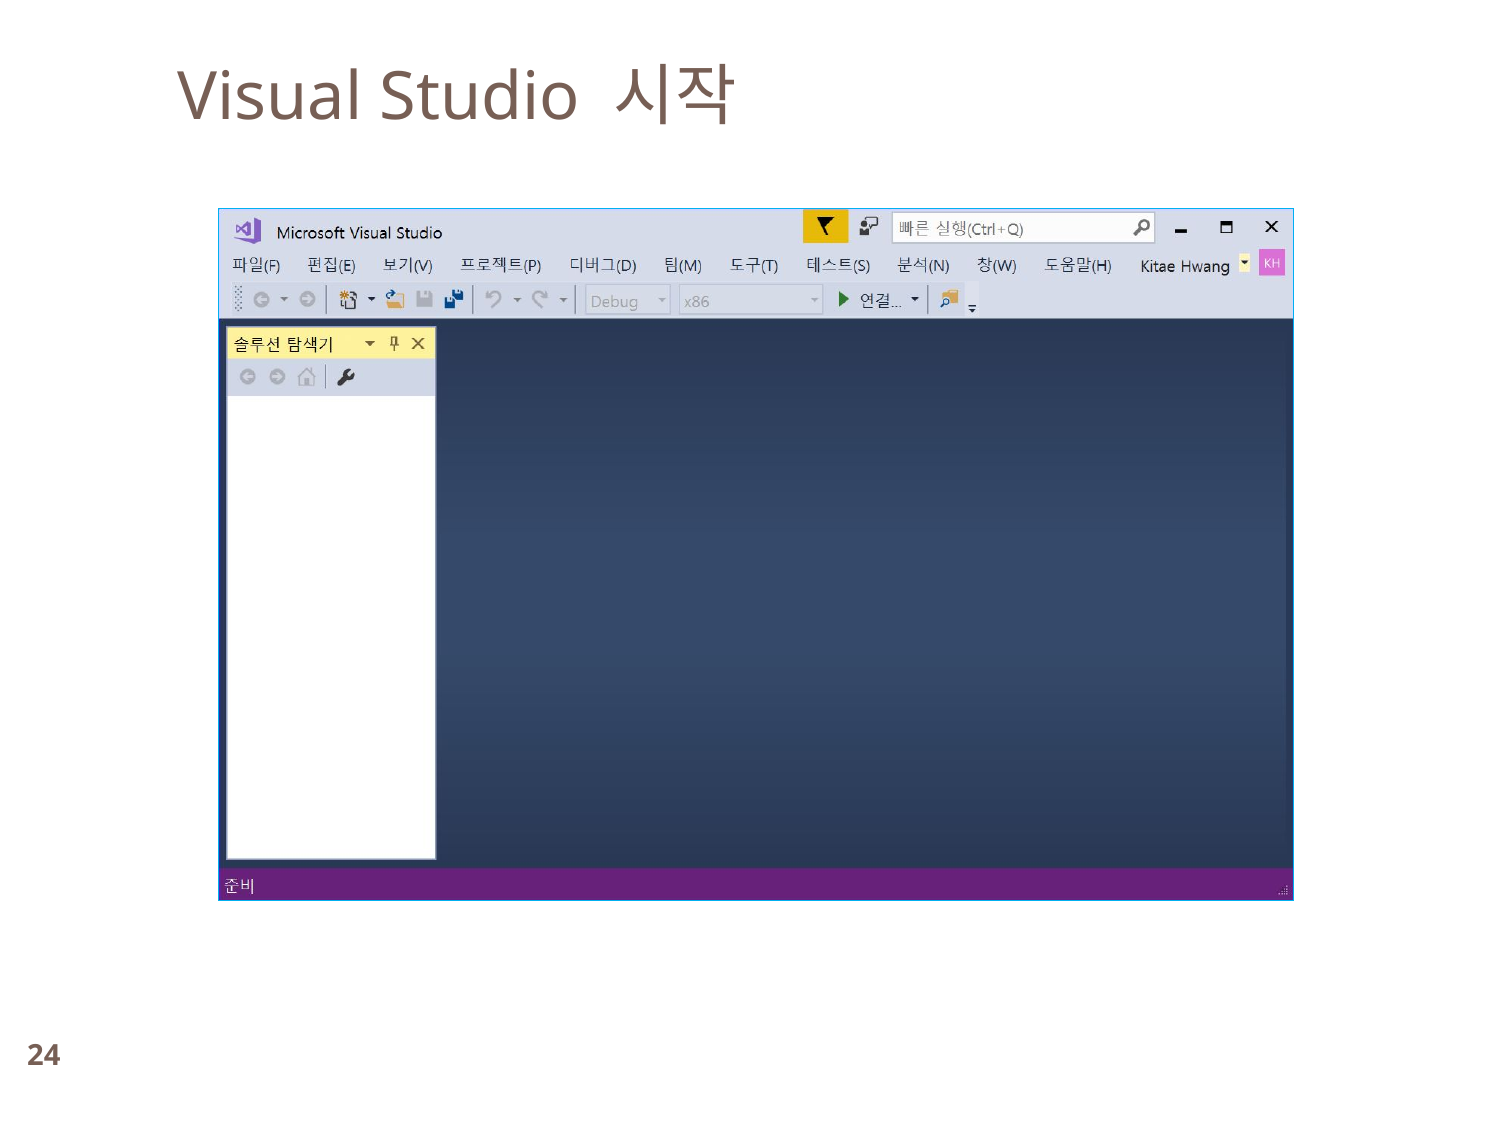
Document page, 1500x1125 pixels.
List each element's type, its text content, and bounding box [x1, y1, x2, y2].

picture [220, 210, 1292, 899]
slide_number 24 [0, 1025, 88, 1088]
title Visual Studio 시작 [162, 37, 1500, 149]
